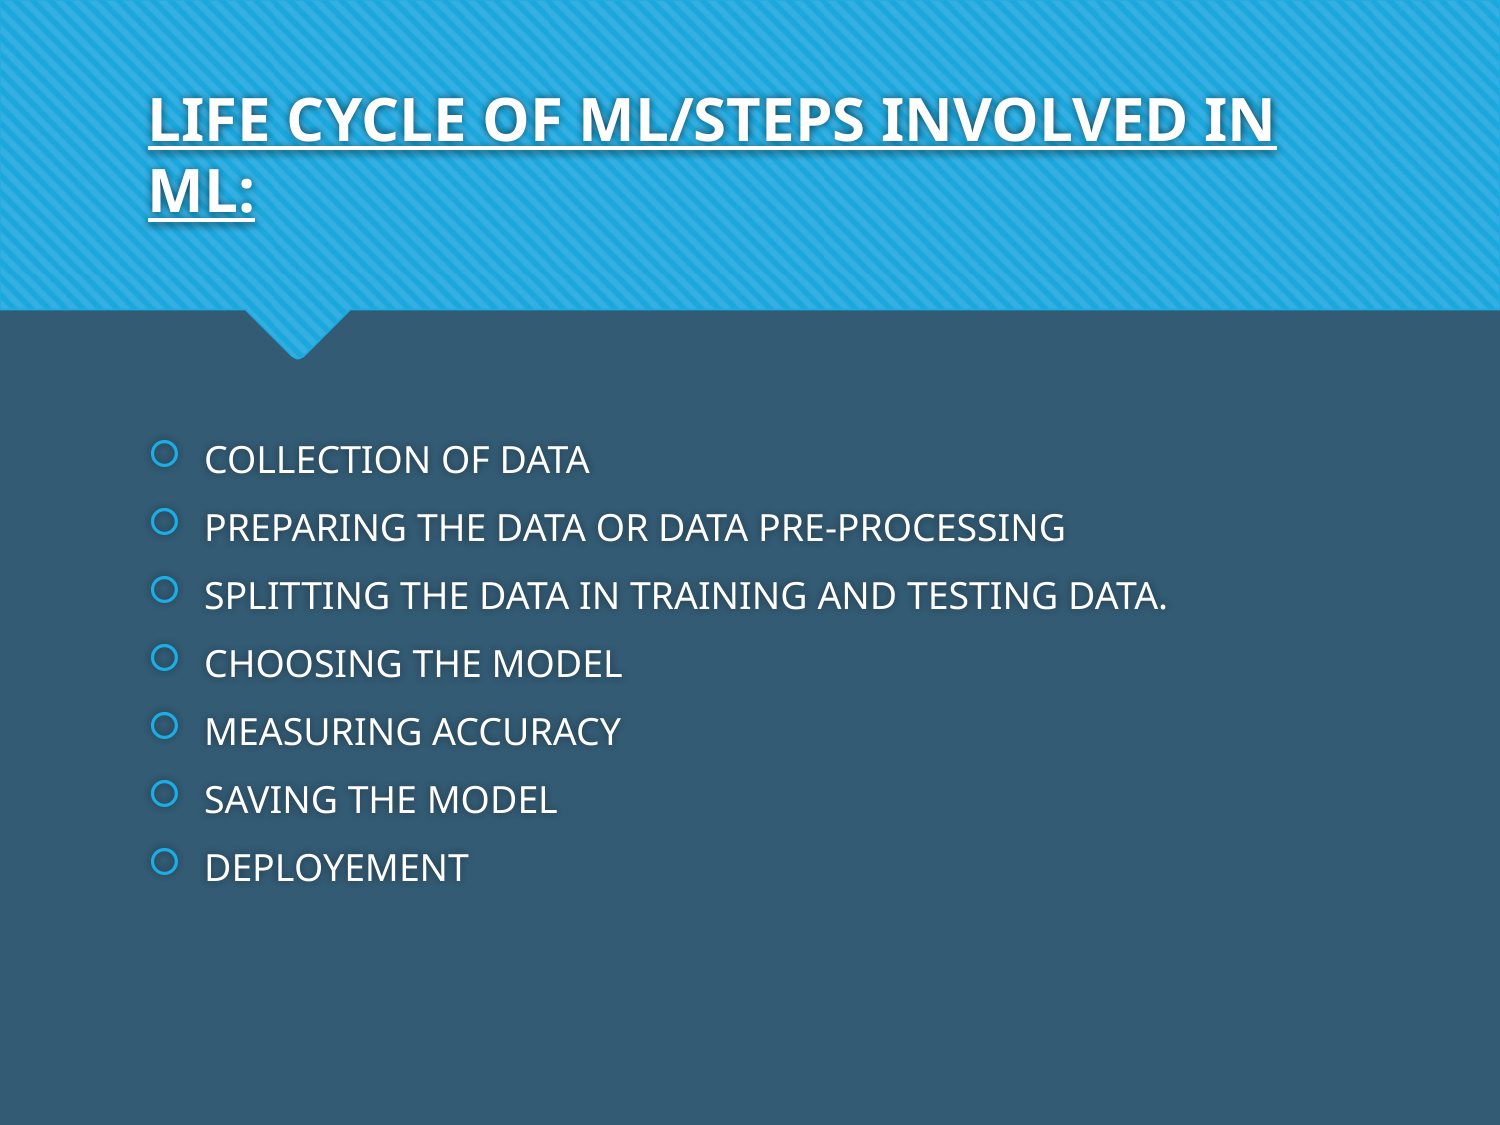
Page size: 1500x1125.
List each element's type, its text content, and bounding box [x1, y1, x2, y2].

title LIFE CYCLE OF ML/STEPS INVOLVED IN ML: [132, 73, 1368, 233]
list COLLECTION OF DATA PREPARING THE DATA OR DATA PRE-PROCESSING SPLITTING THE DATA IN TRAINING AND TESTING DATA. CHOOSING THE MODEL MEASURING ACCURACY SAVING THE MODEL DEPLOYEMENT [132, 364, 1368, 962]
